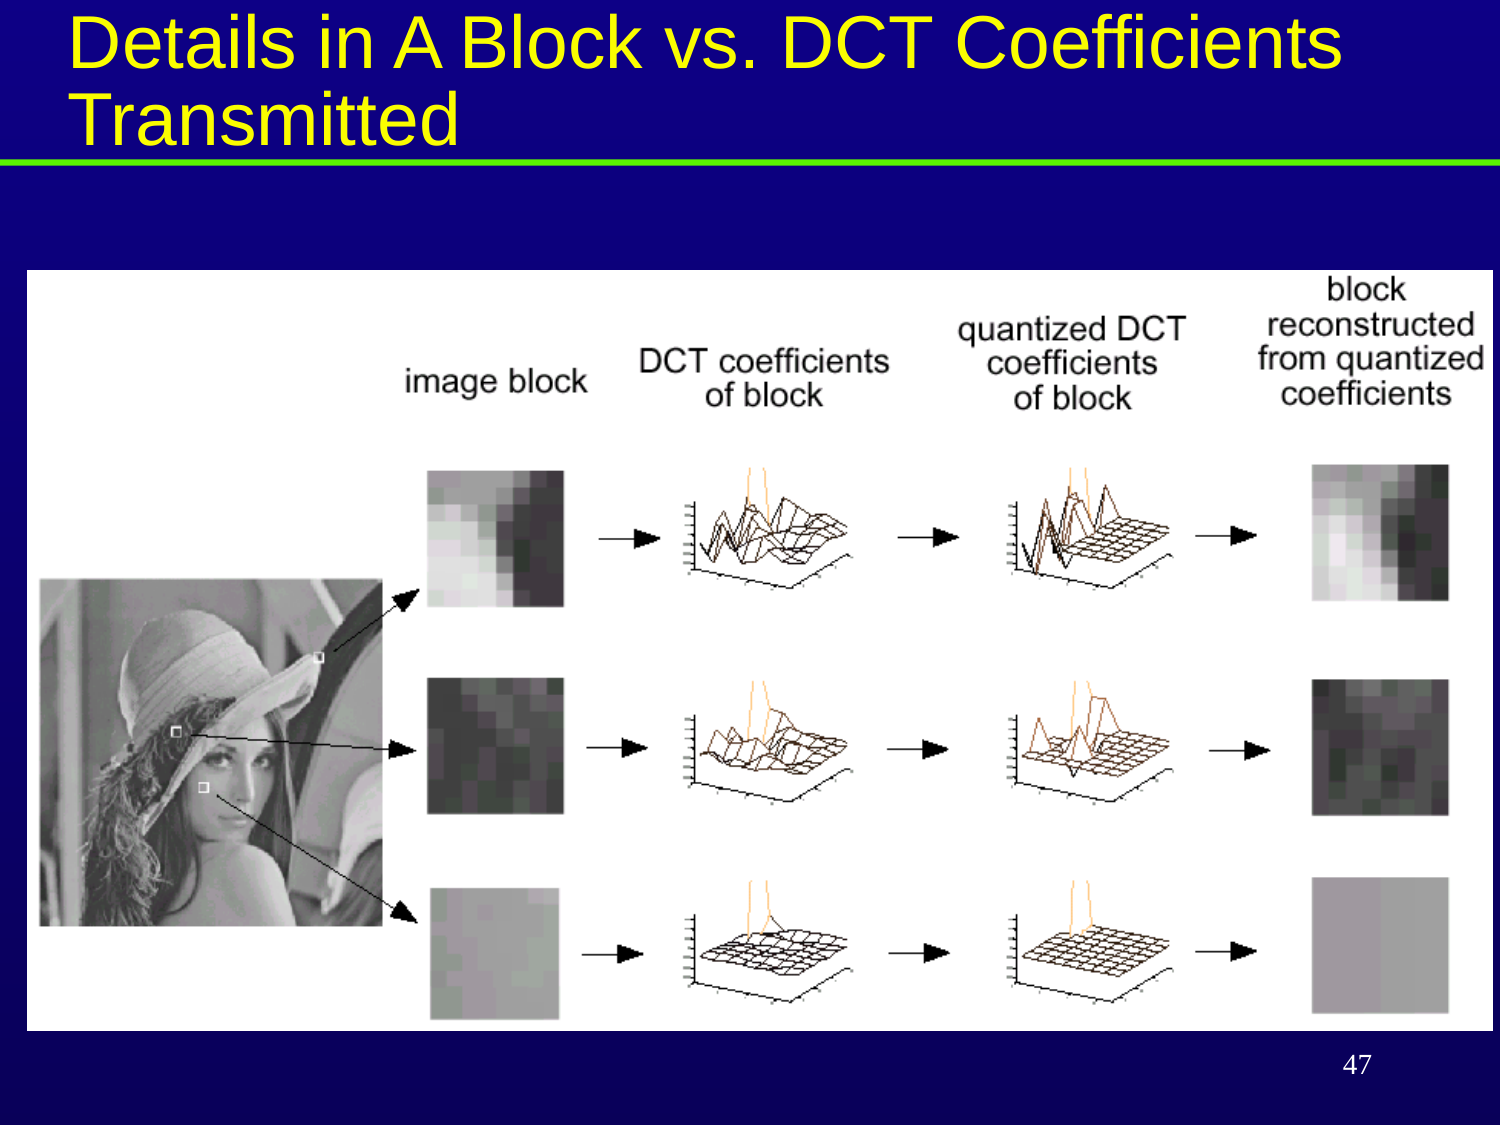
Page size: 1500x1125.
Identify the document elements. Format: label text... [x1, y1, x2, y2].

slide_number 47 [1074, 1039, 1388, 1101]
text_box Details in A Block vs. DCT Coefficients Transmitted [52, 0, 1460, 168]
picture [27, 270, 1494, 1032]
